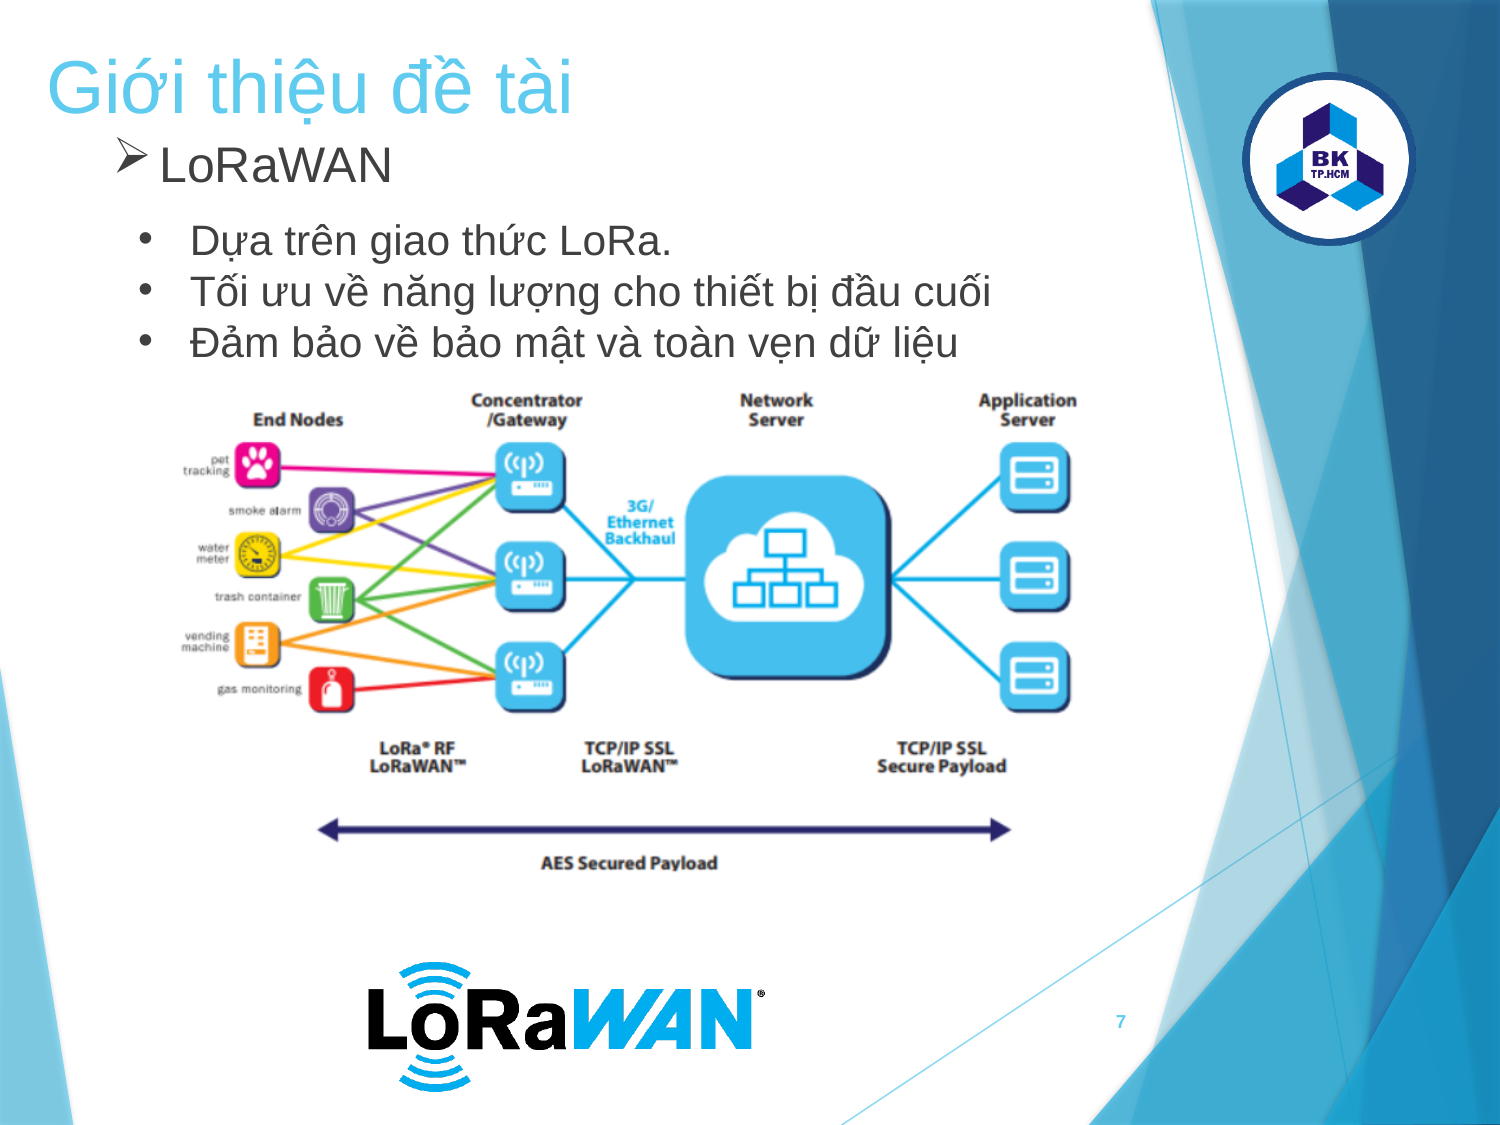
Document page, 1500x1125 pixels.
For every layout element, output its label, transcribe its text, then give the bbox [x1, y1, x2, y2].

text_box Dựa trên giao thức LoRa. Tối ưu về năng lượng cho thiết bị đầu cuối Đảm bảo về bảo mật và toàn vẹn dữ liệu [123, 205, 1225, 374]
title LoRaWAN [97, 124, 1140, 227]
picture [132, 372, 1105, 905]
text_box Giới thiệu đề tài [30, 31, 1206, 124]
slide_number 7 [1057, 991, 1142, 1051]
picture [340, 926, 795, 1125]
picture [1242, 72, 1416, 246]
